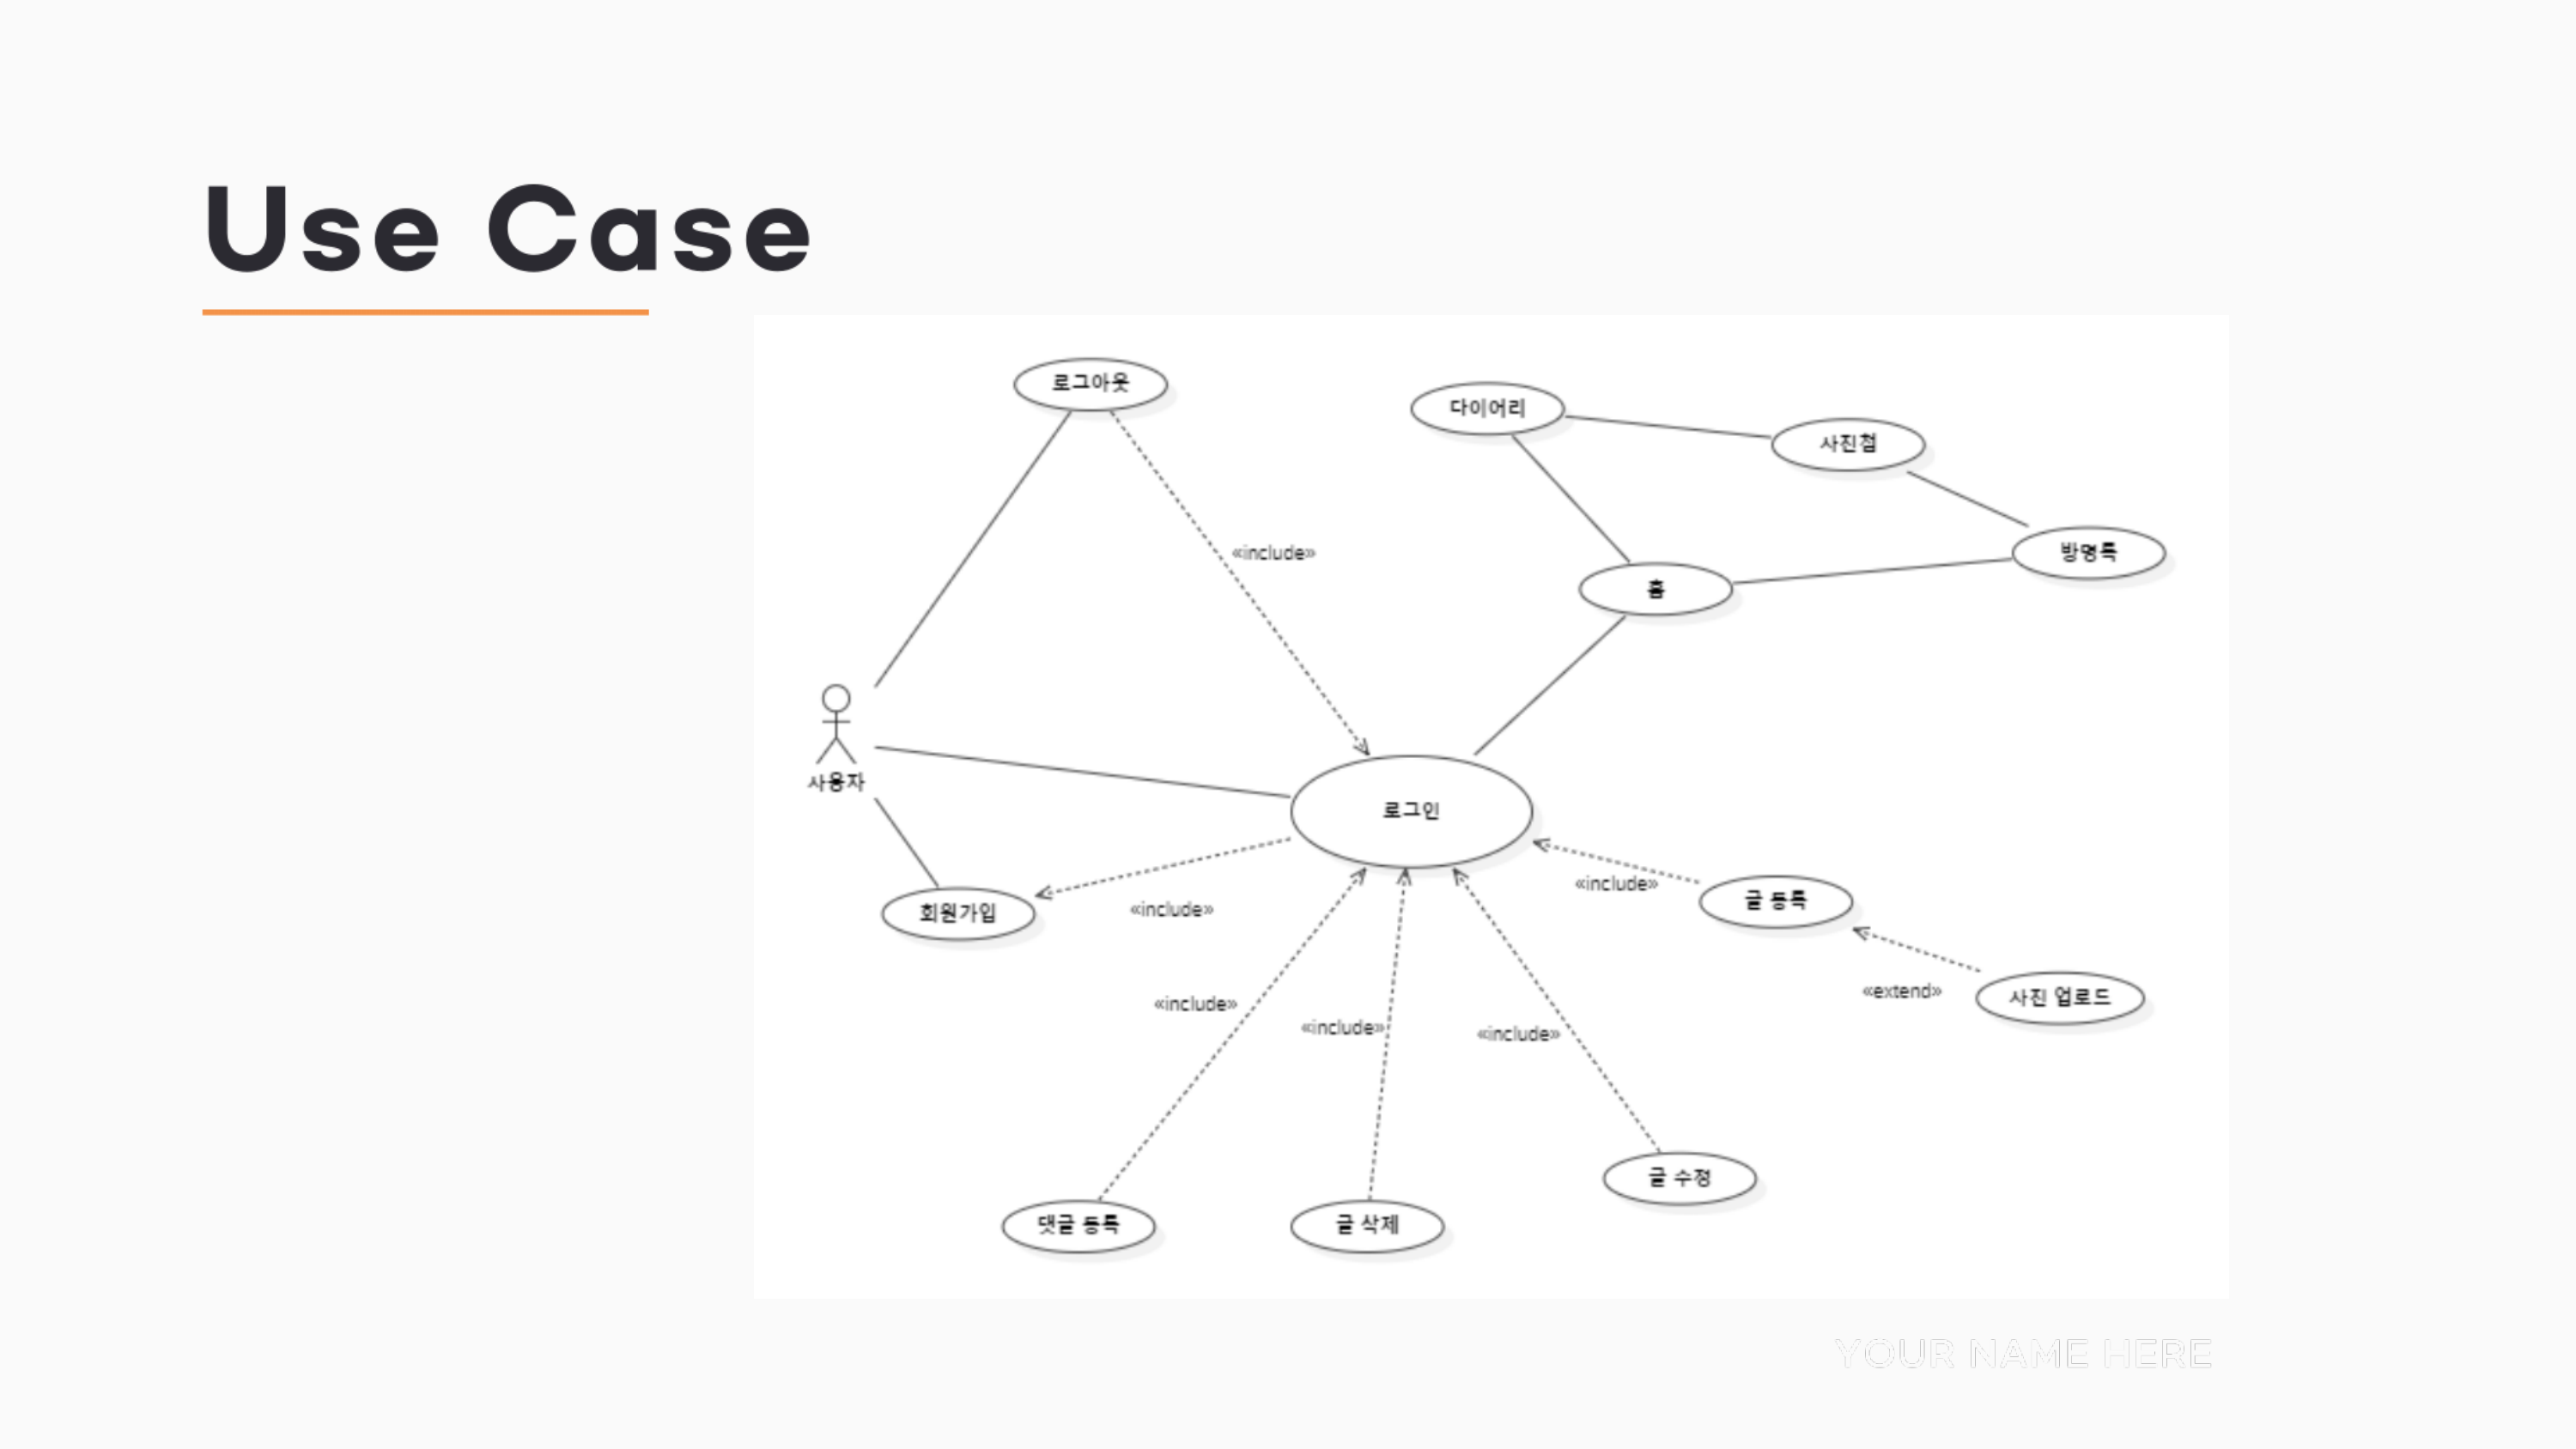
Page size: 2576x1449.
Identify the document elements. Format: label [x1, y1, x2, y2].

text_box [422, 88, 429, 537]
text_box [754, 315, 2230, 1300]
picture [1828, 1331, 2230, 1385]
picture [186, 150, 422, 320]
picture [429, 150, 858, 320]
